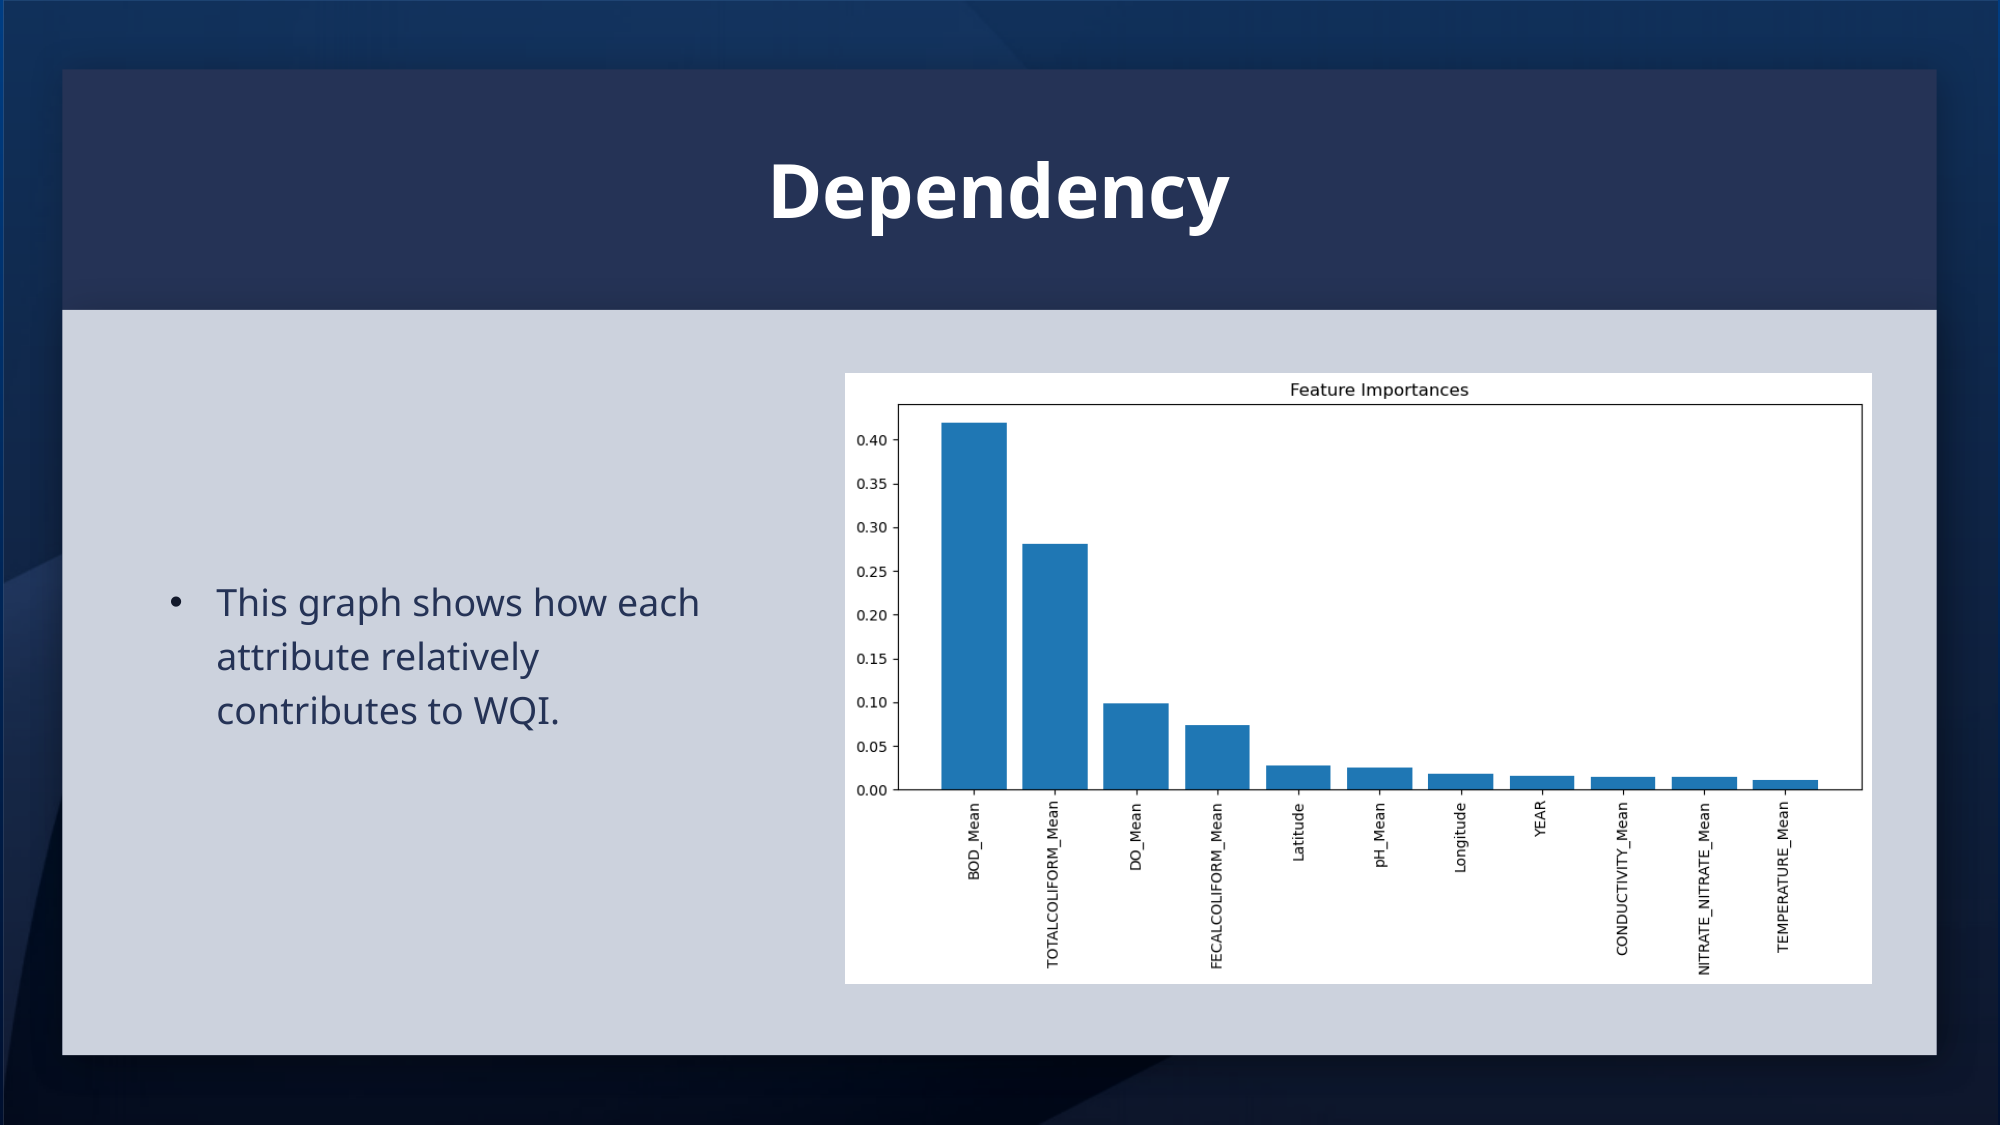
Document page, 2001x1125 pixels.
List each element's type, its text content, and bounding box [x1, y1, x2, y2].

list This graph shows how each attribute relatively contributes to WQI. [154, 562, 762, 813]
title Dependency [86, 93, 1911, 283]
picture [842, 372, 1875, 984]
